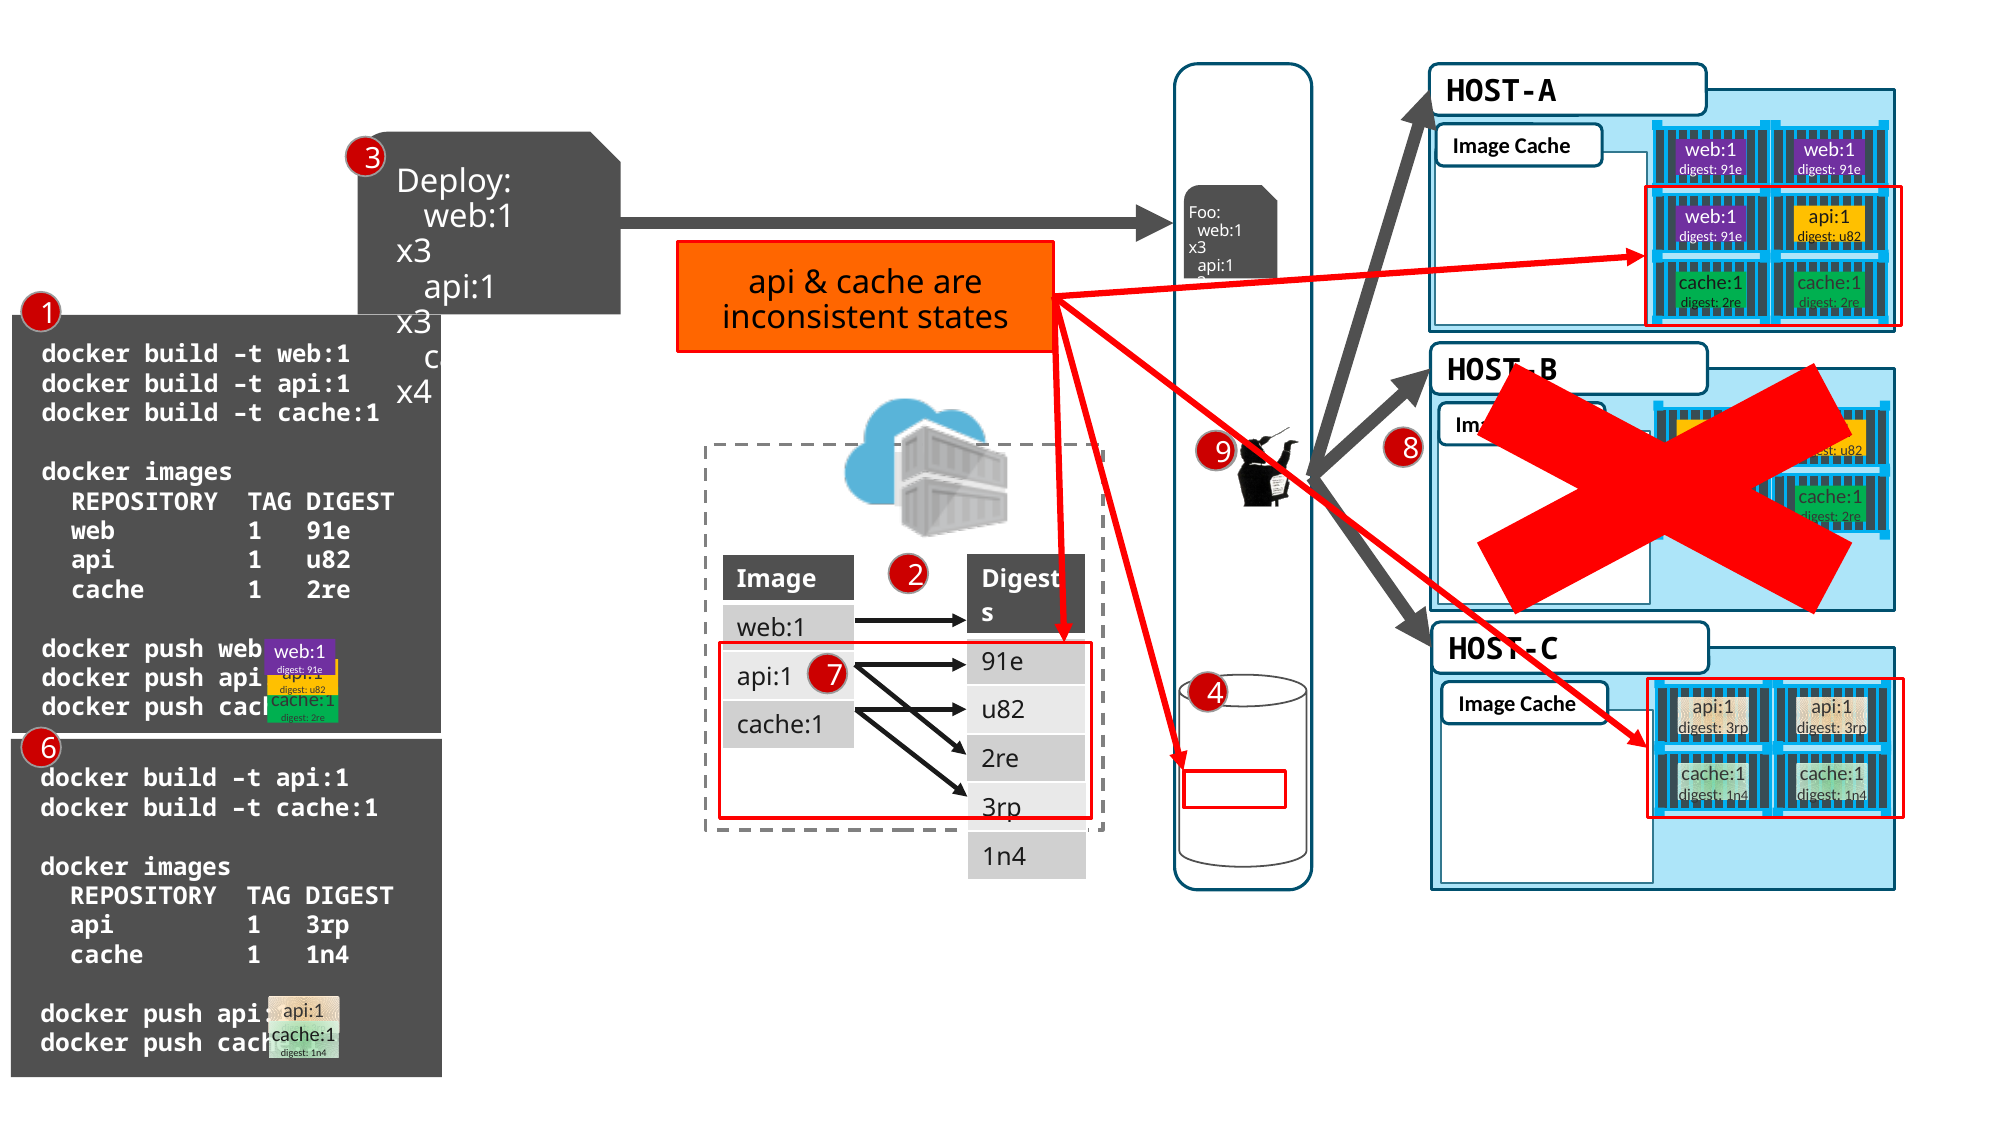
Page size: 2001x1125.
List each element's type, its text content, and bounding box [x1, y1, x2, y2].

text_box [1431, 819, 1895, 890]
text_box api:1 digest: 3rp [268, 996, 340, 1033]
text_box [1651, 119, 1770, 185]
text_box docker build –t web:1 docker build –t api:1 docker build –t cache:1 docker images REPOSITORY TAG DIGEST web 1 91e api 1 u82 cache 1 2re docker push web:1 docker push api:1 docker push cache:1 [11, 314, 442, 734]
text_box [1178, 819, 1308, 868]
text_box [677, 185, 1904, 819]
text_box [1311, 89, 1430, 185]
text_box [1429, 63, 1895, 185]
text_box 6 [20, 726, 62, 769]
text_box cache:1 digest: 1n4 [269, 1021, 339, 1058]
text_box [1088, 819, 1104, 831]
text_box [1770, 119, 1890, 185]
picture [838, 376, 1027, 565]
text_box api:1 digest: u82 [267, 659, 339, 696]
text_box 1 [20, 290, 62, 333]
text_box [1053, 296, 1184, 771]
text_box cache:1 digest: 2re [267, 696, 339, 723]
text_box Deploy: web:1 x3 api:1 x3 cache:1 x4 [356, 130, 622, 316]
text_box [1174, 63, 1312, 185]
text_box 3 [344, 135, 387, 178]
text_box [1174, 819, 1312, 890]
text_box [705, 819, 966, 831]
text_box web:1 digest: 91e [264, 638, 336, 675]
table_cell 3rp [968, 820, 1086, 830]
text_box docker build –t api:1 docker build –t cache:1 docker images REPOSITORY TAG DIGEST api 1 3rp cache 1 1n4 docker push api:1 docker push cache:1 [10, 738, 443, 1078]
table_cell 1n4 [968, 832, 1086, 879]
